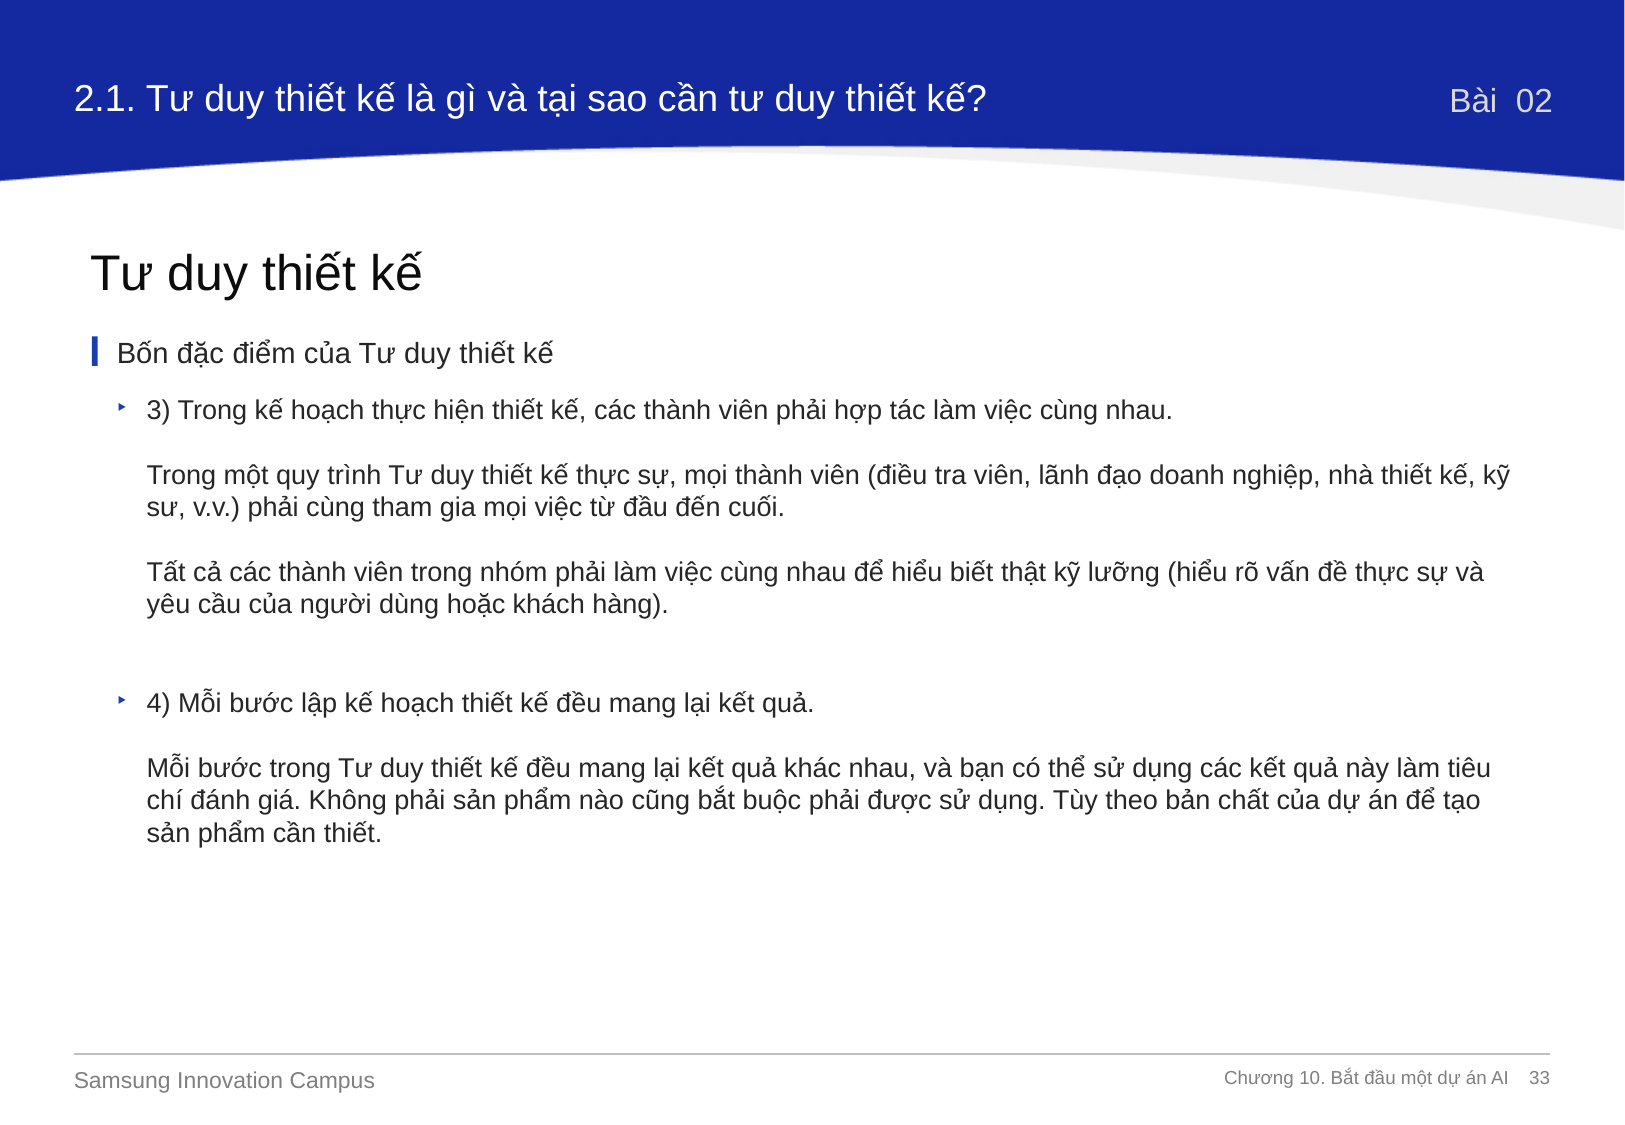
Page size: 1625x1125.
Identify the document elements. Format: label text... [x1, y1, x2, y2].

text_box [91, 334, 1533, 371]
picture [0, 0, 1625, 1125]
text_box 3) Trong kế hoạch thực hiện thiết kế, các thành viên phải hợp tác làm việc cùng nhau. Trong một quy trình Tư duy thiết kế thực sự, mọi thành viên (điều tra viên, lãnh đạo doanh nghiệp, nhà thiết kế, kỹ sư, v.v.) phải cùng tham gia mọi việc từ đầu đến cuối. Tất cả các thành viên trong nhóm phải làm việc cùng nhau để hiểu biết thật kỹ lưỡng (hiểu rõ vấn đề thực sự và yêu cầu của người dùng hoặc khách hàng). 4) Mỗi bước lập kế hoạch thiết kế đều mang lại kết quả. Mỗi bước trong Tư duy thiết kế đều mang lại kết quả khác nhau, và bạn có thể sử dụng các kết quả này làm tiêu chí đánh giá. Không phải sản phẩm nào cũng bắt buộc phải được sử dụng. Tùy theo bản chất của dự án để tạo sản phẩm cần thiết. [116, 380, 1533, 860]
text_box Tư duy thiết kế [89, 240, 1533, 301]
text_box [73, 73, 1554, 120]
